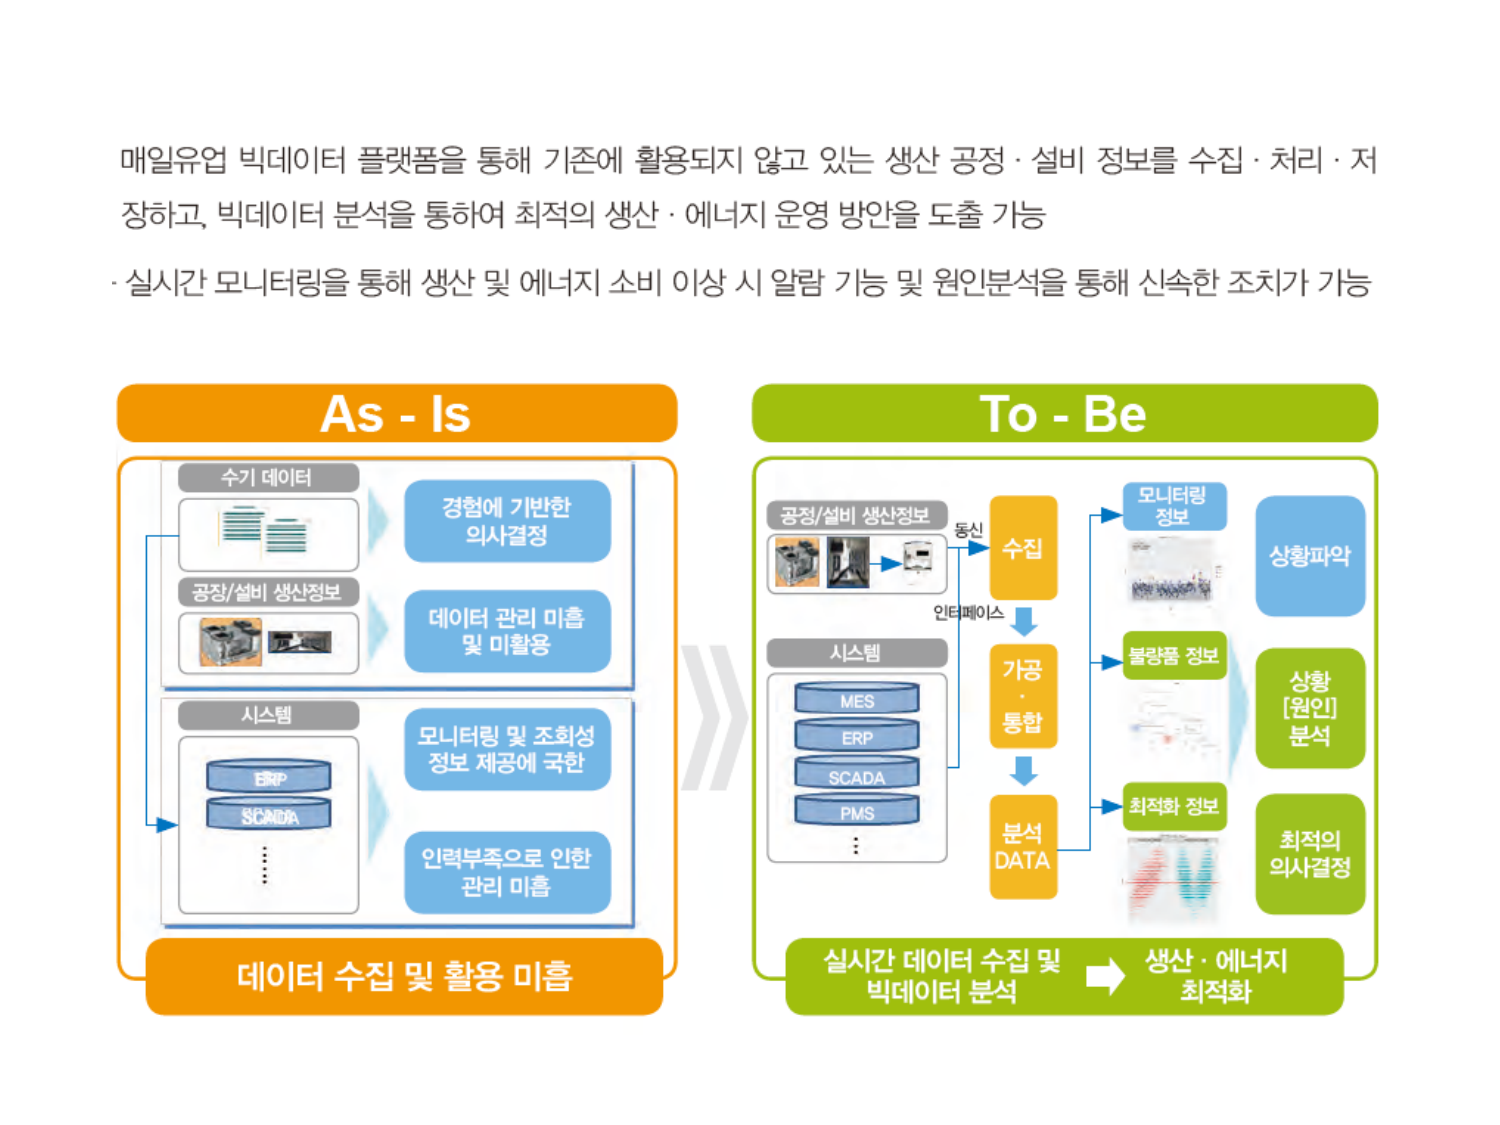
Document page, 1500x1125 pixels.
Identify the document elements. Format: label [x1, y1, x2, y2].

picture [111, 136, 1383, 1043]
